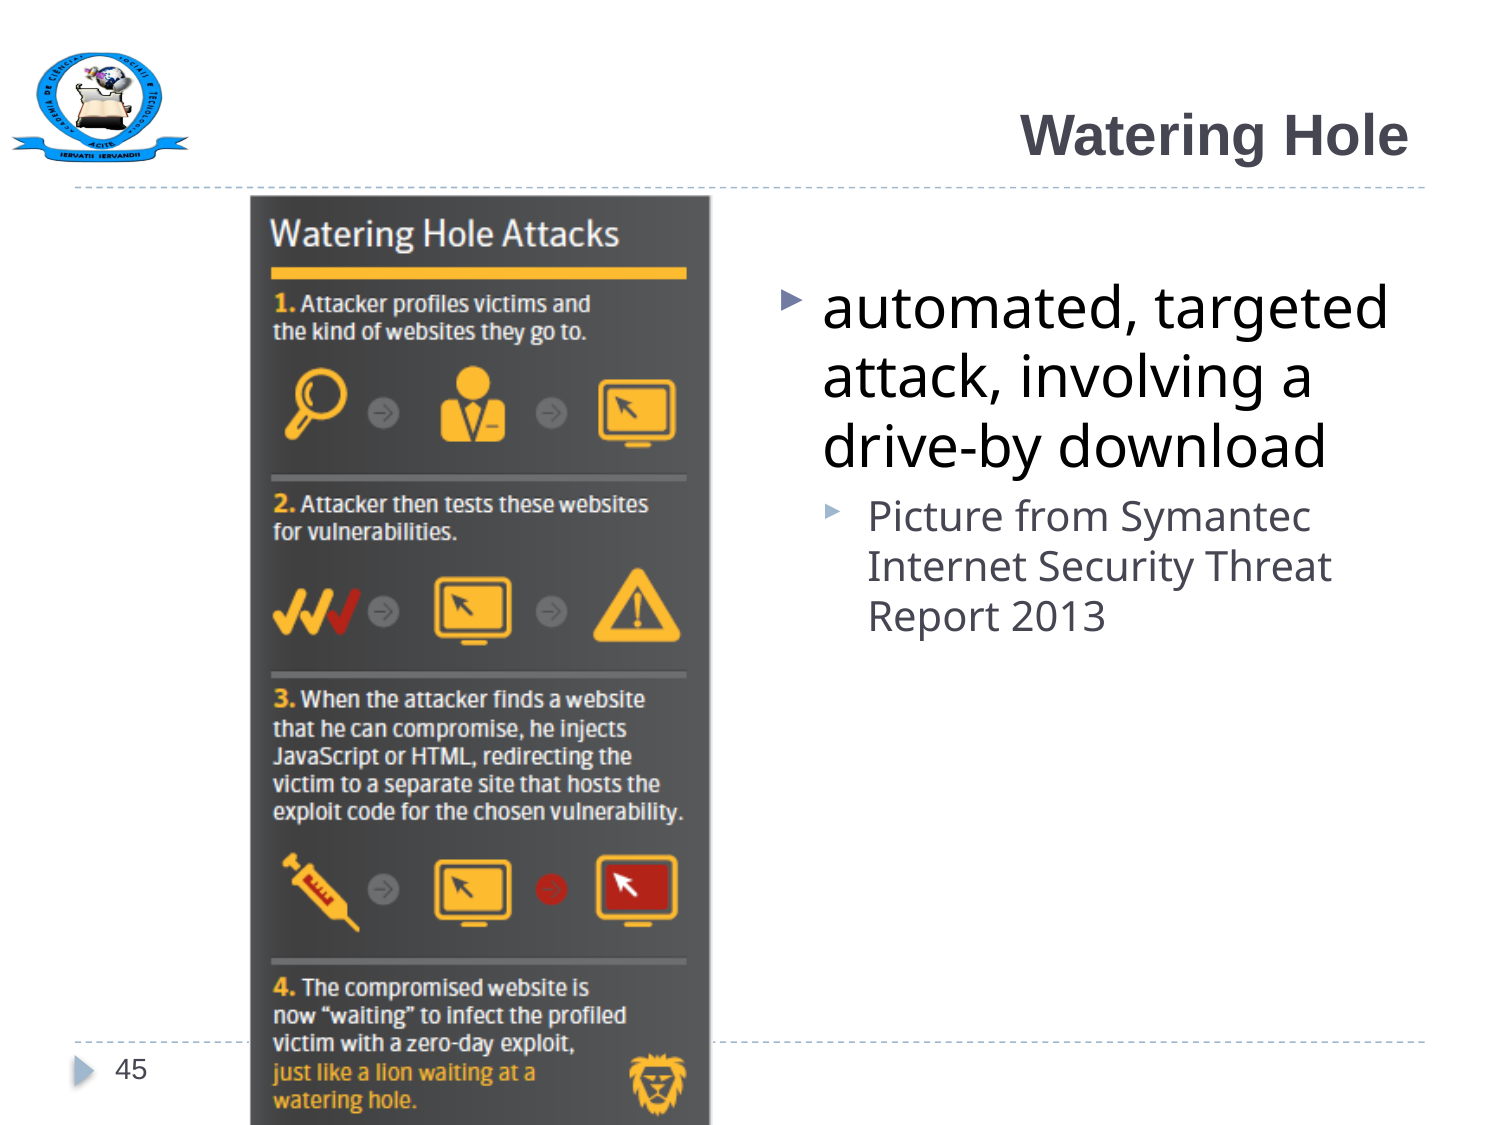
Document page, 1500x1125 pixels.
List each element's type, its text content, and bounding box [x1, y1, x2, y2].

picture [249, 195, 713, 1125]
slide_number 45 [100, 1042, 243, 1103]
title Watering Hole [179, 37, 1425, 175]
list automated, targeted attack, involving a drive-by download Picture from Symantec Internet Security Threat Report 2013 [762, 262, 1425, 1005]
picture [9, 50, 179, 165]
